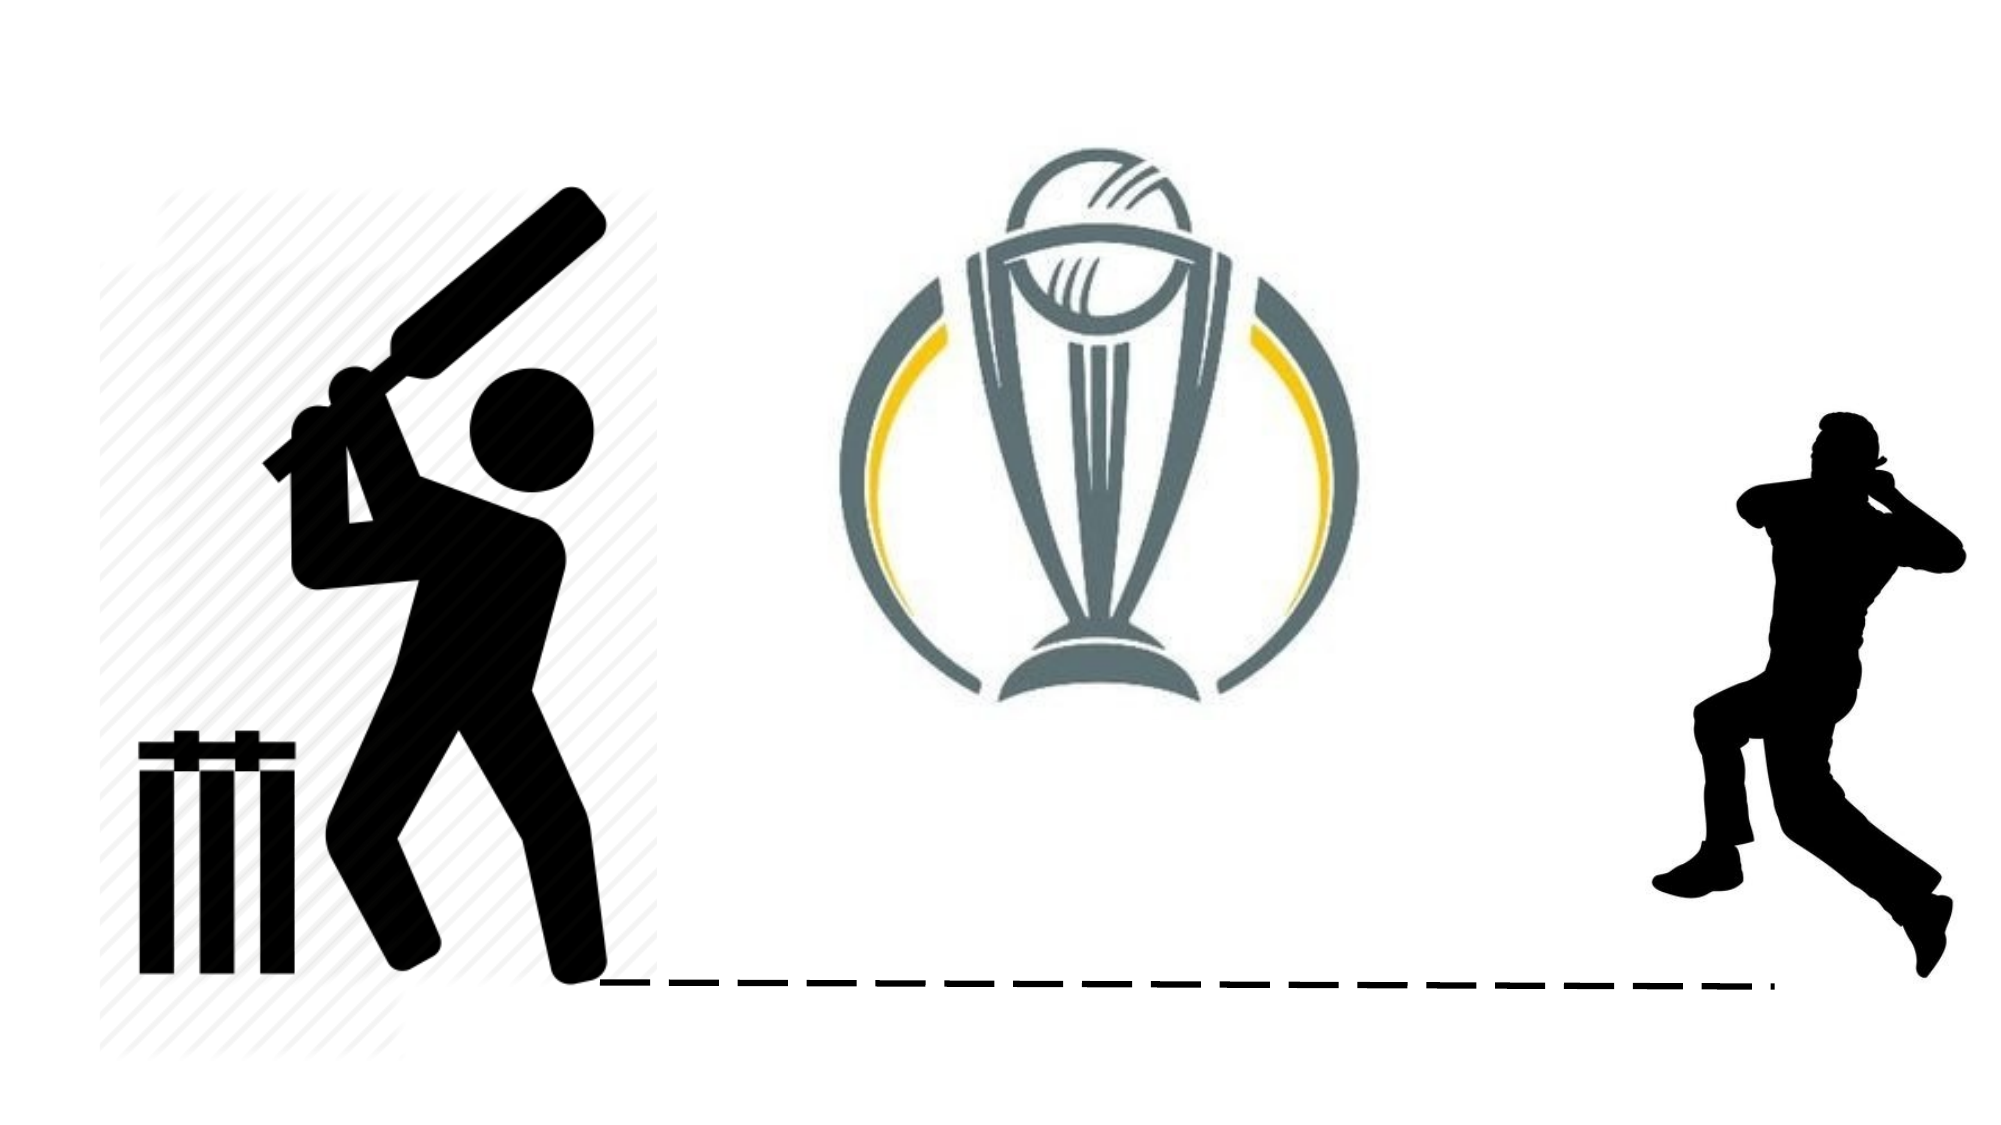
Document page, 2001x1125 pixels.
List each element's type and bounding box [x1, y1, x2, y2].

text_box [599, 982, 1775, 987]
picture [99, 186, 657, 1061]
picture [1620, 397, 1969, 987]
picture [806, 74, 1385, 720]
